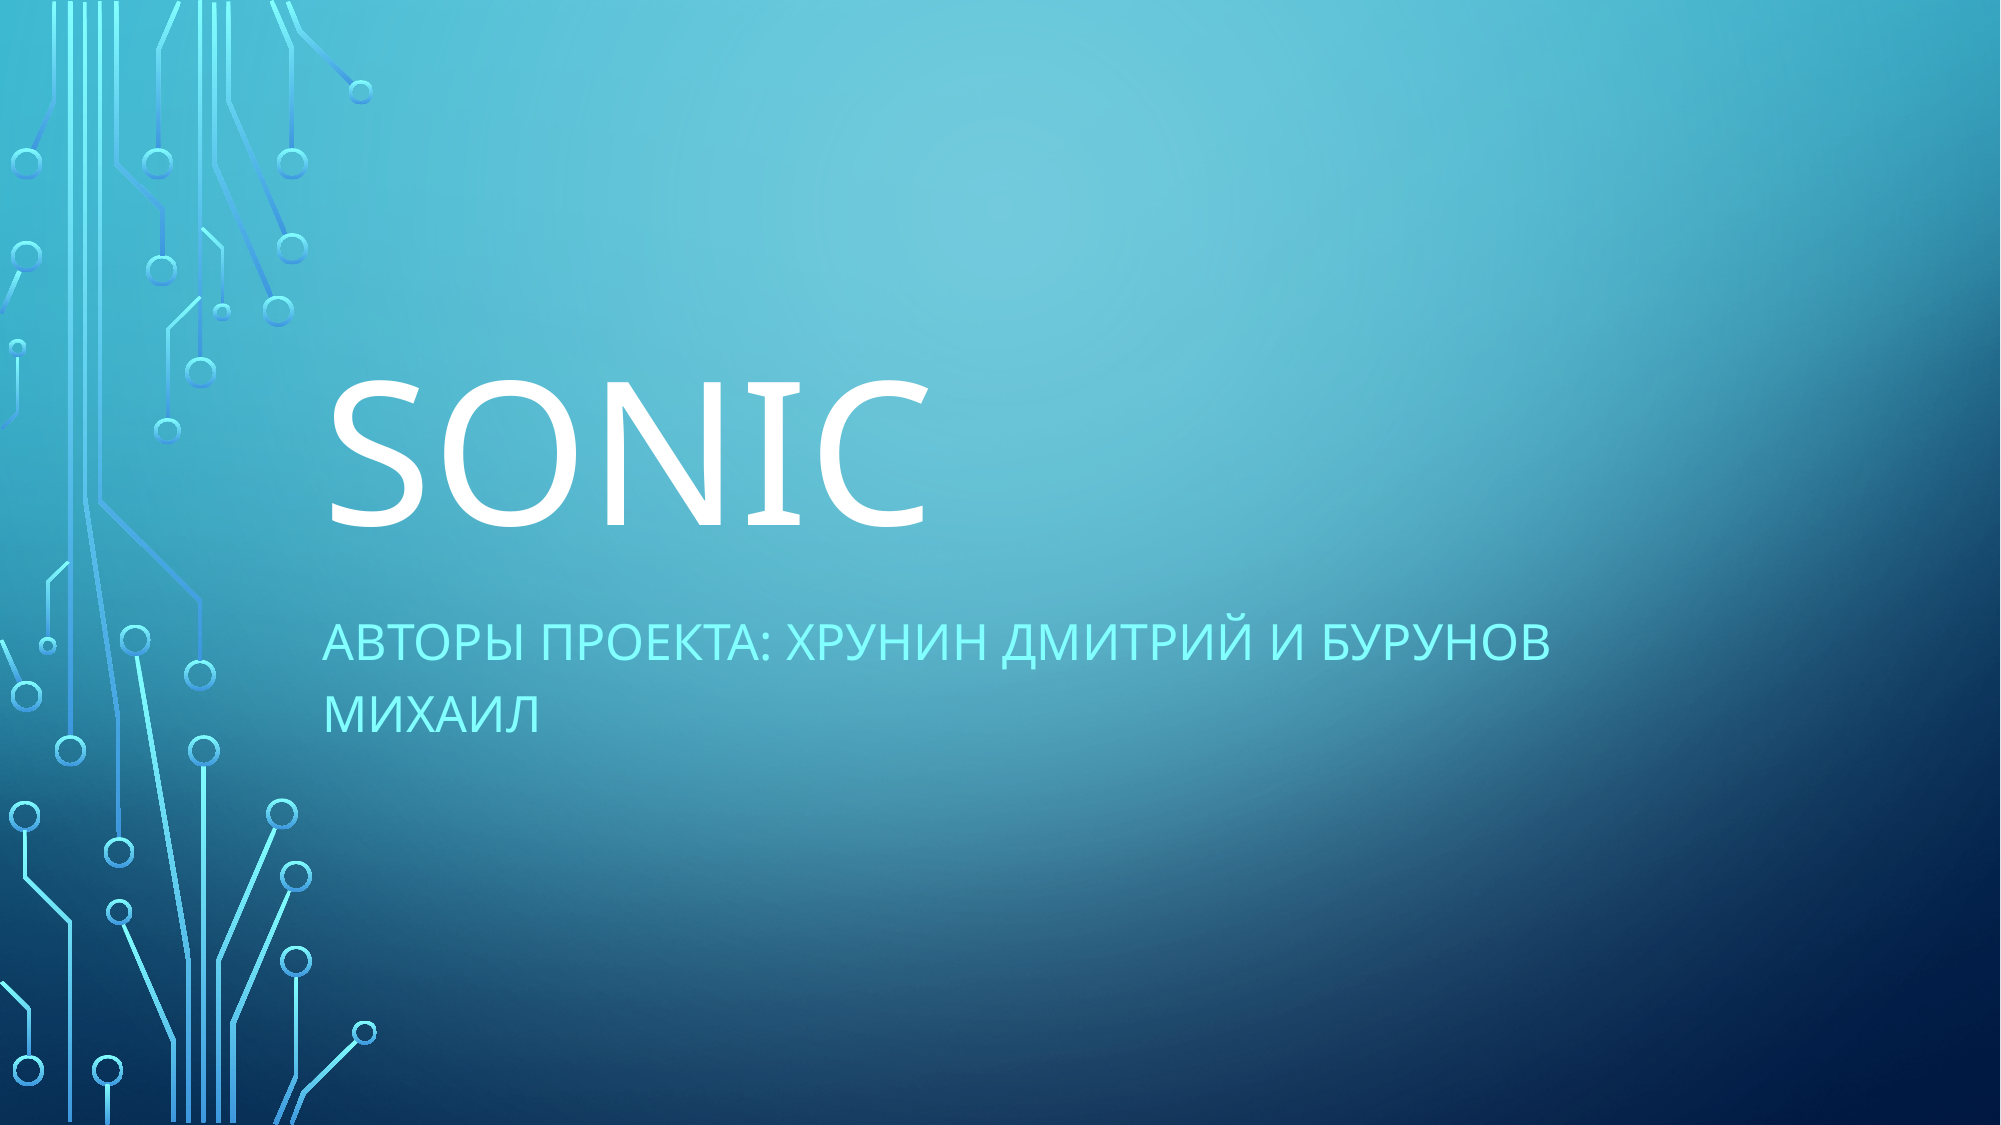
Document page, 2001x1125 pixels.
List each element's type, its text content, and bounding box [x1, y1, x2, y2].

subtitle Авторы проекта: Хрунин Дмитрий и Бурунов Михаил [307, 590, 1750, 863]
title Sonic [307, 184, 1750, 576]
